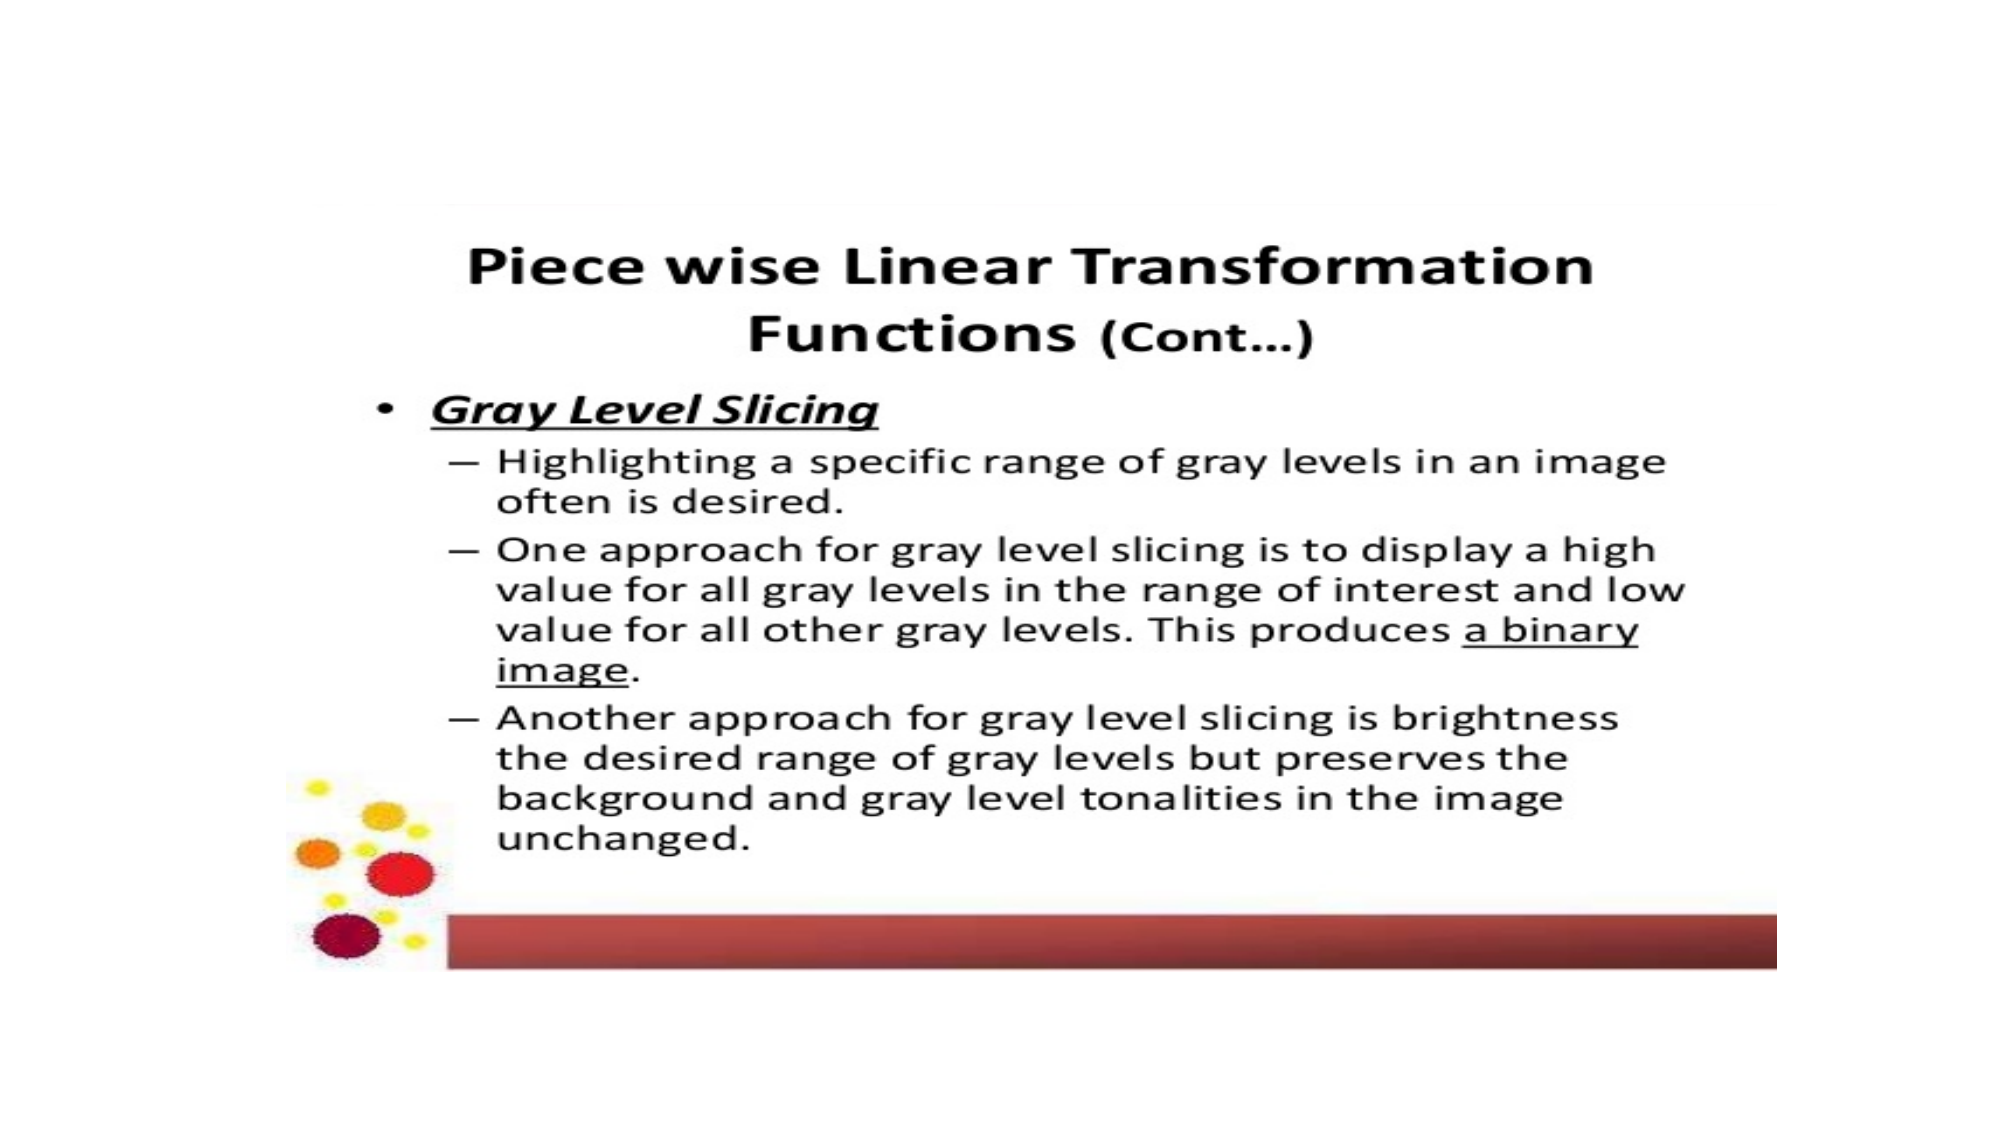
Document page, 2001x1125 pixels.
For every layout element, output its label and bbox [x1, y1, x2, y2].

picture [286, 204, 1777, 972]
